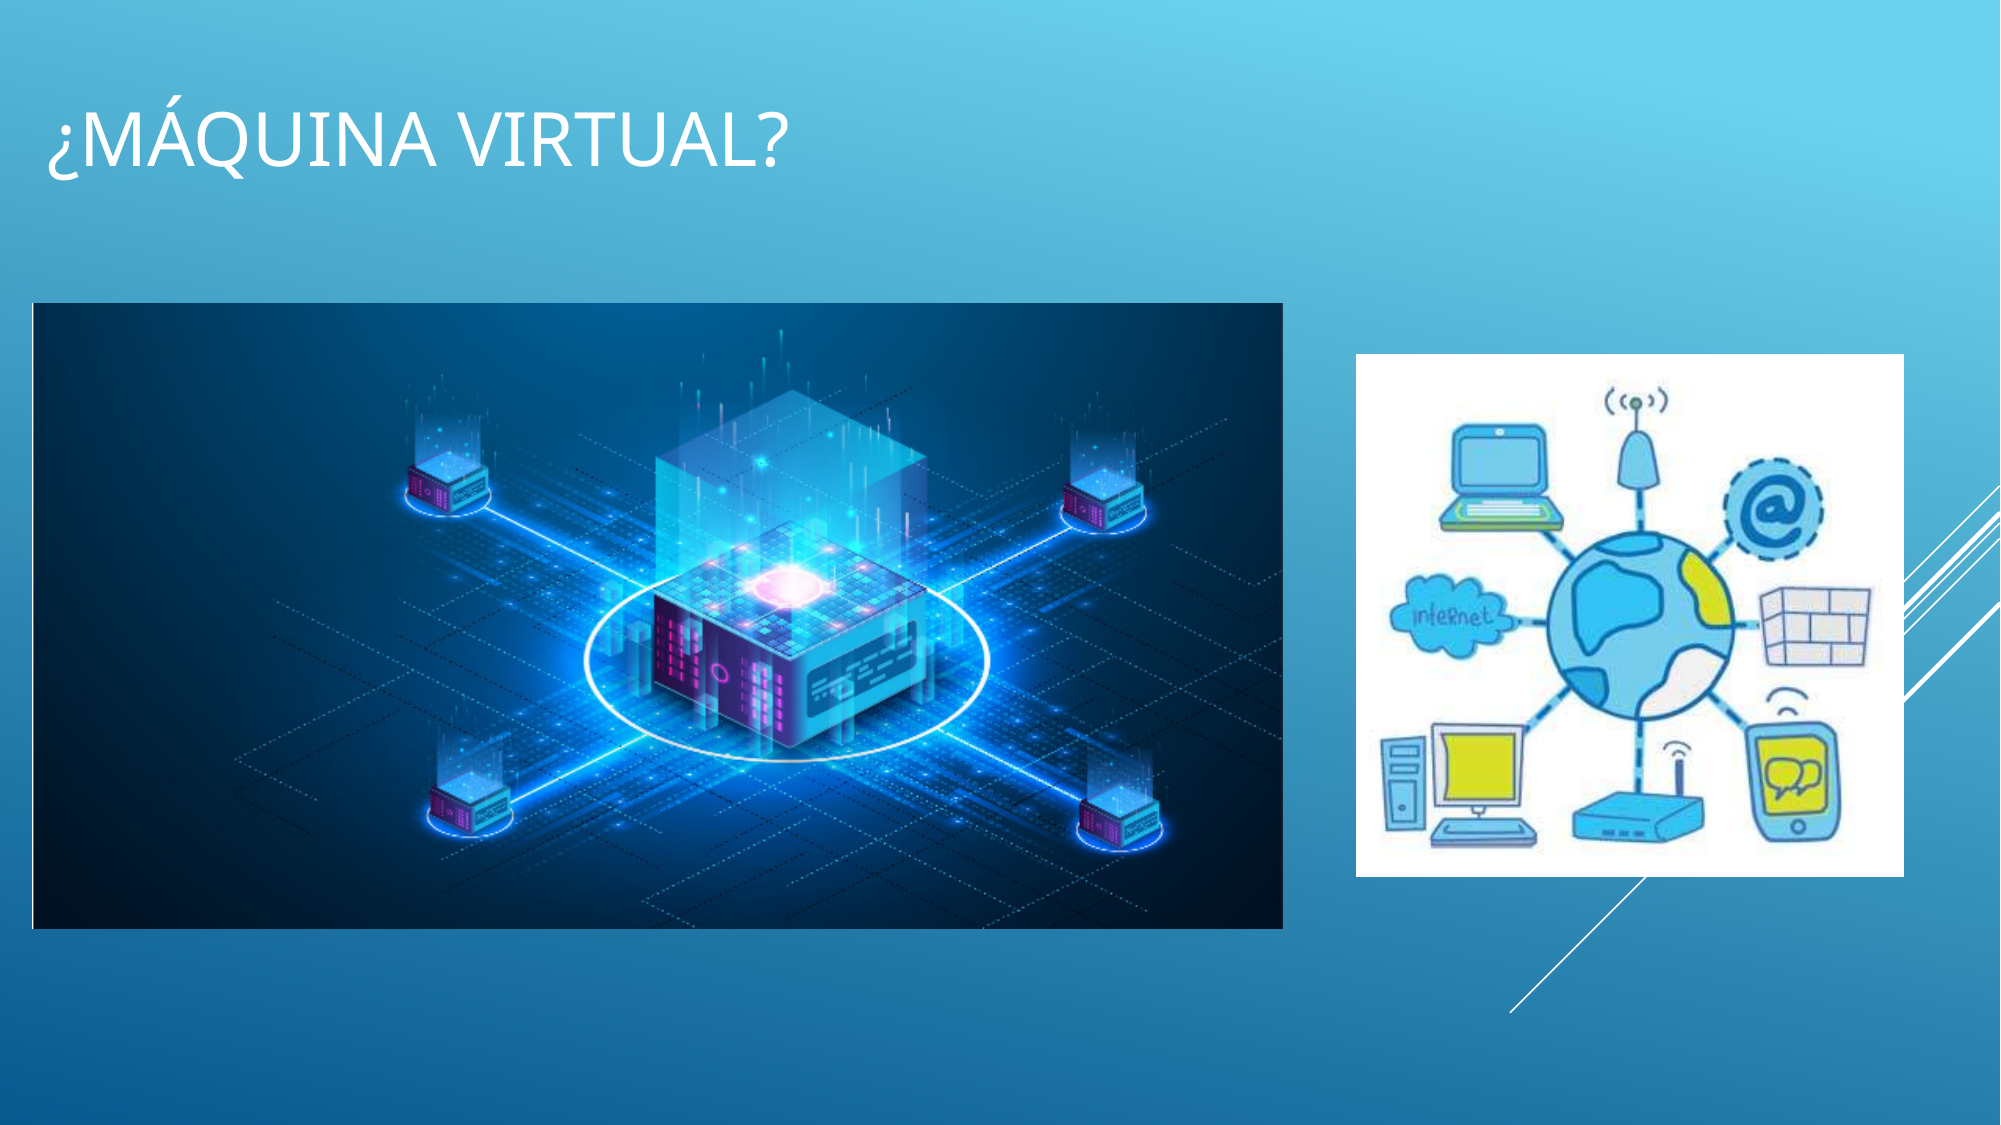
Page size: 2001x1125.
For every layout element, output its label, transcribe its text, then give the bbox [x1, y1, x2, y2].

picture [1356, 354, 1904, 877]
picture [31, 302, 1283, 929]
title ¿MÁquina virtual? [32, 12, 1433, 260]
